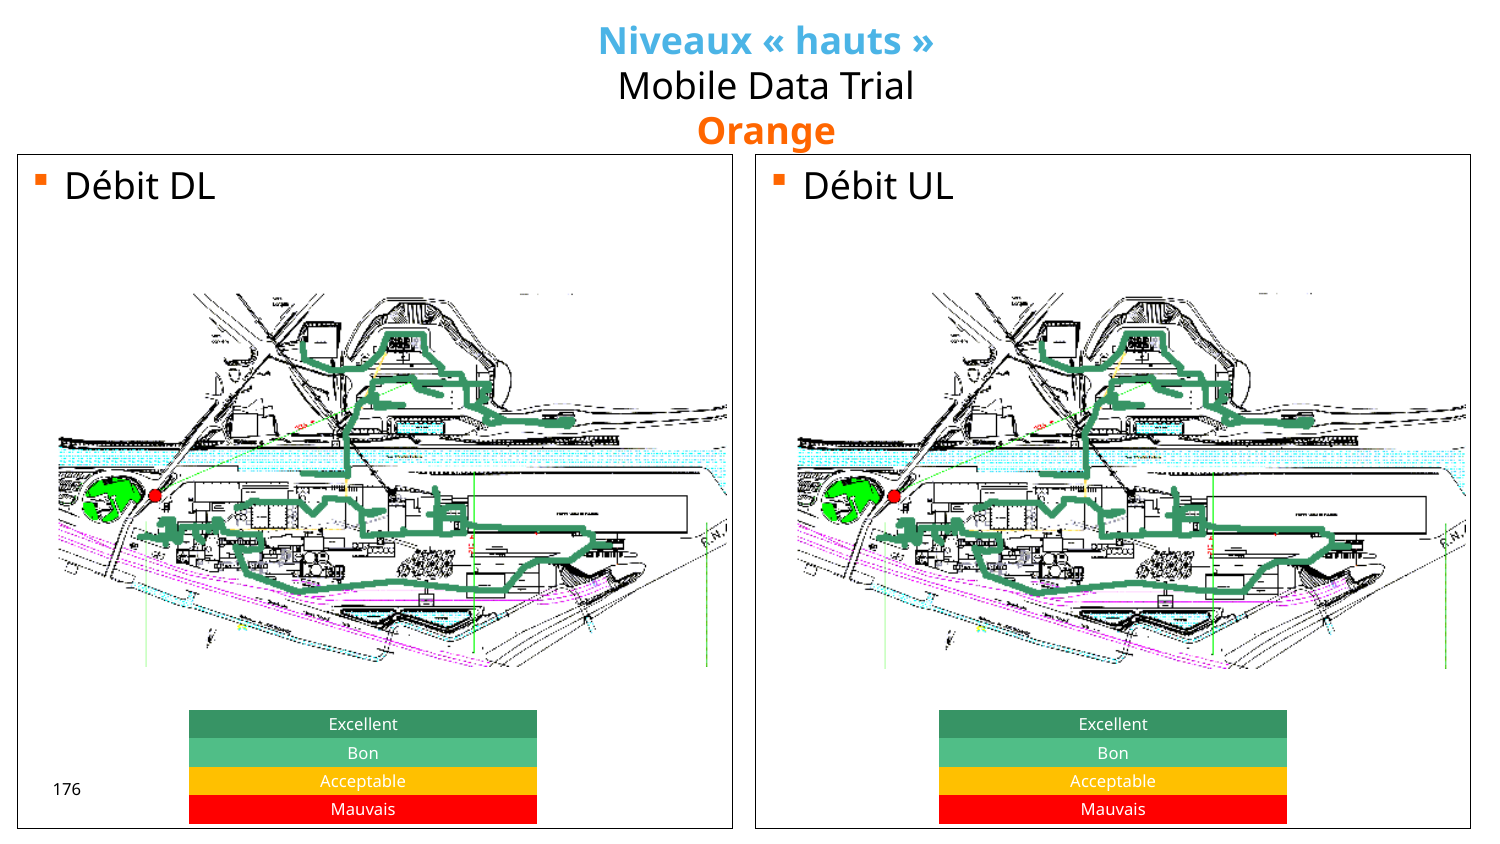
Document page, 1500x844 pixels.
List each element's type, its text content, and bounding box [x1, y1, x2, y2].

text_box Débit DL [17, 551, 733, 829]
text_box Débit DL [17, 154, 733, 293]
table_cell Bon [939, 738, 1287, 767]
text_box [732, 293, 756, 551]
text_box Débit UL [755, 154, 1471, 829]
table_cell Acceptable [939, 767, 1287, 795]
table_cell Acceptable [189, 767, 537, 795]
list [761, 257, 1466, 669]
text_box Niveaux « hauts » Mobile Data Trial Orange [187, 9, 1346, 125]
table_cell Mauvais [189, 795, 537, 824]
table_header Excellent [939, 710, 1287, 738]
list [22, 259, 727, 667]
table_cell Bon [189, 738, 537, 767]
table_header Excellent [189, 710, 537, 738]
table_cell Mauvais [939, 795, 1287, 824]
